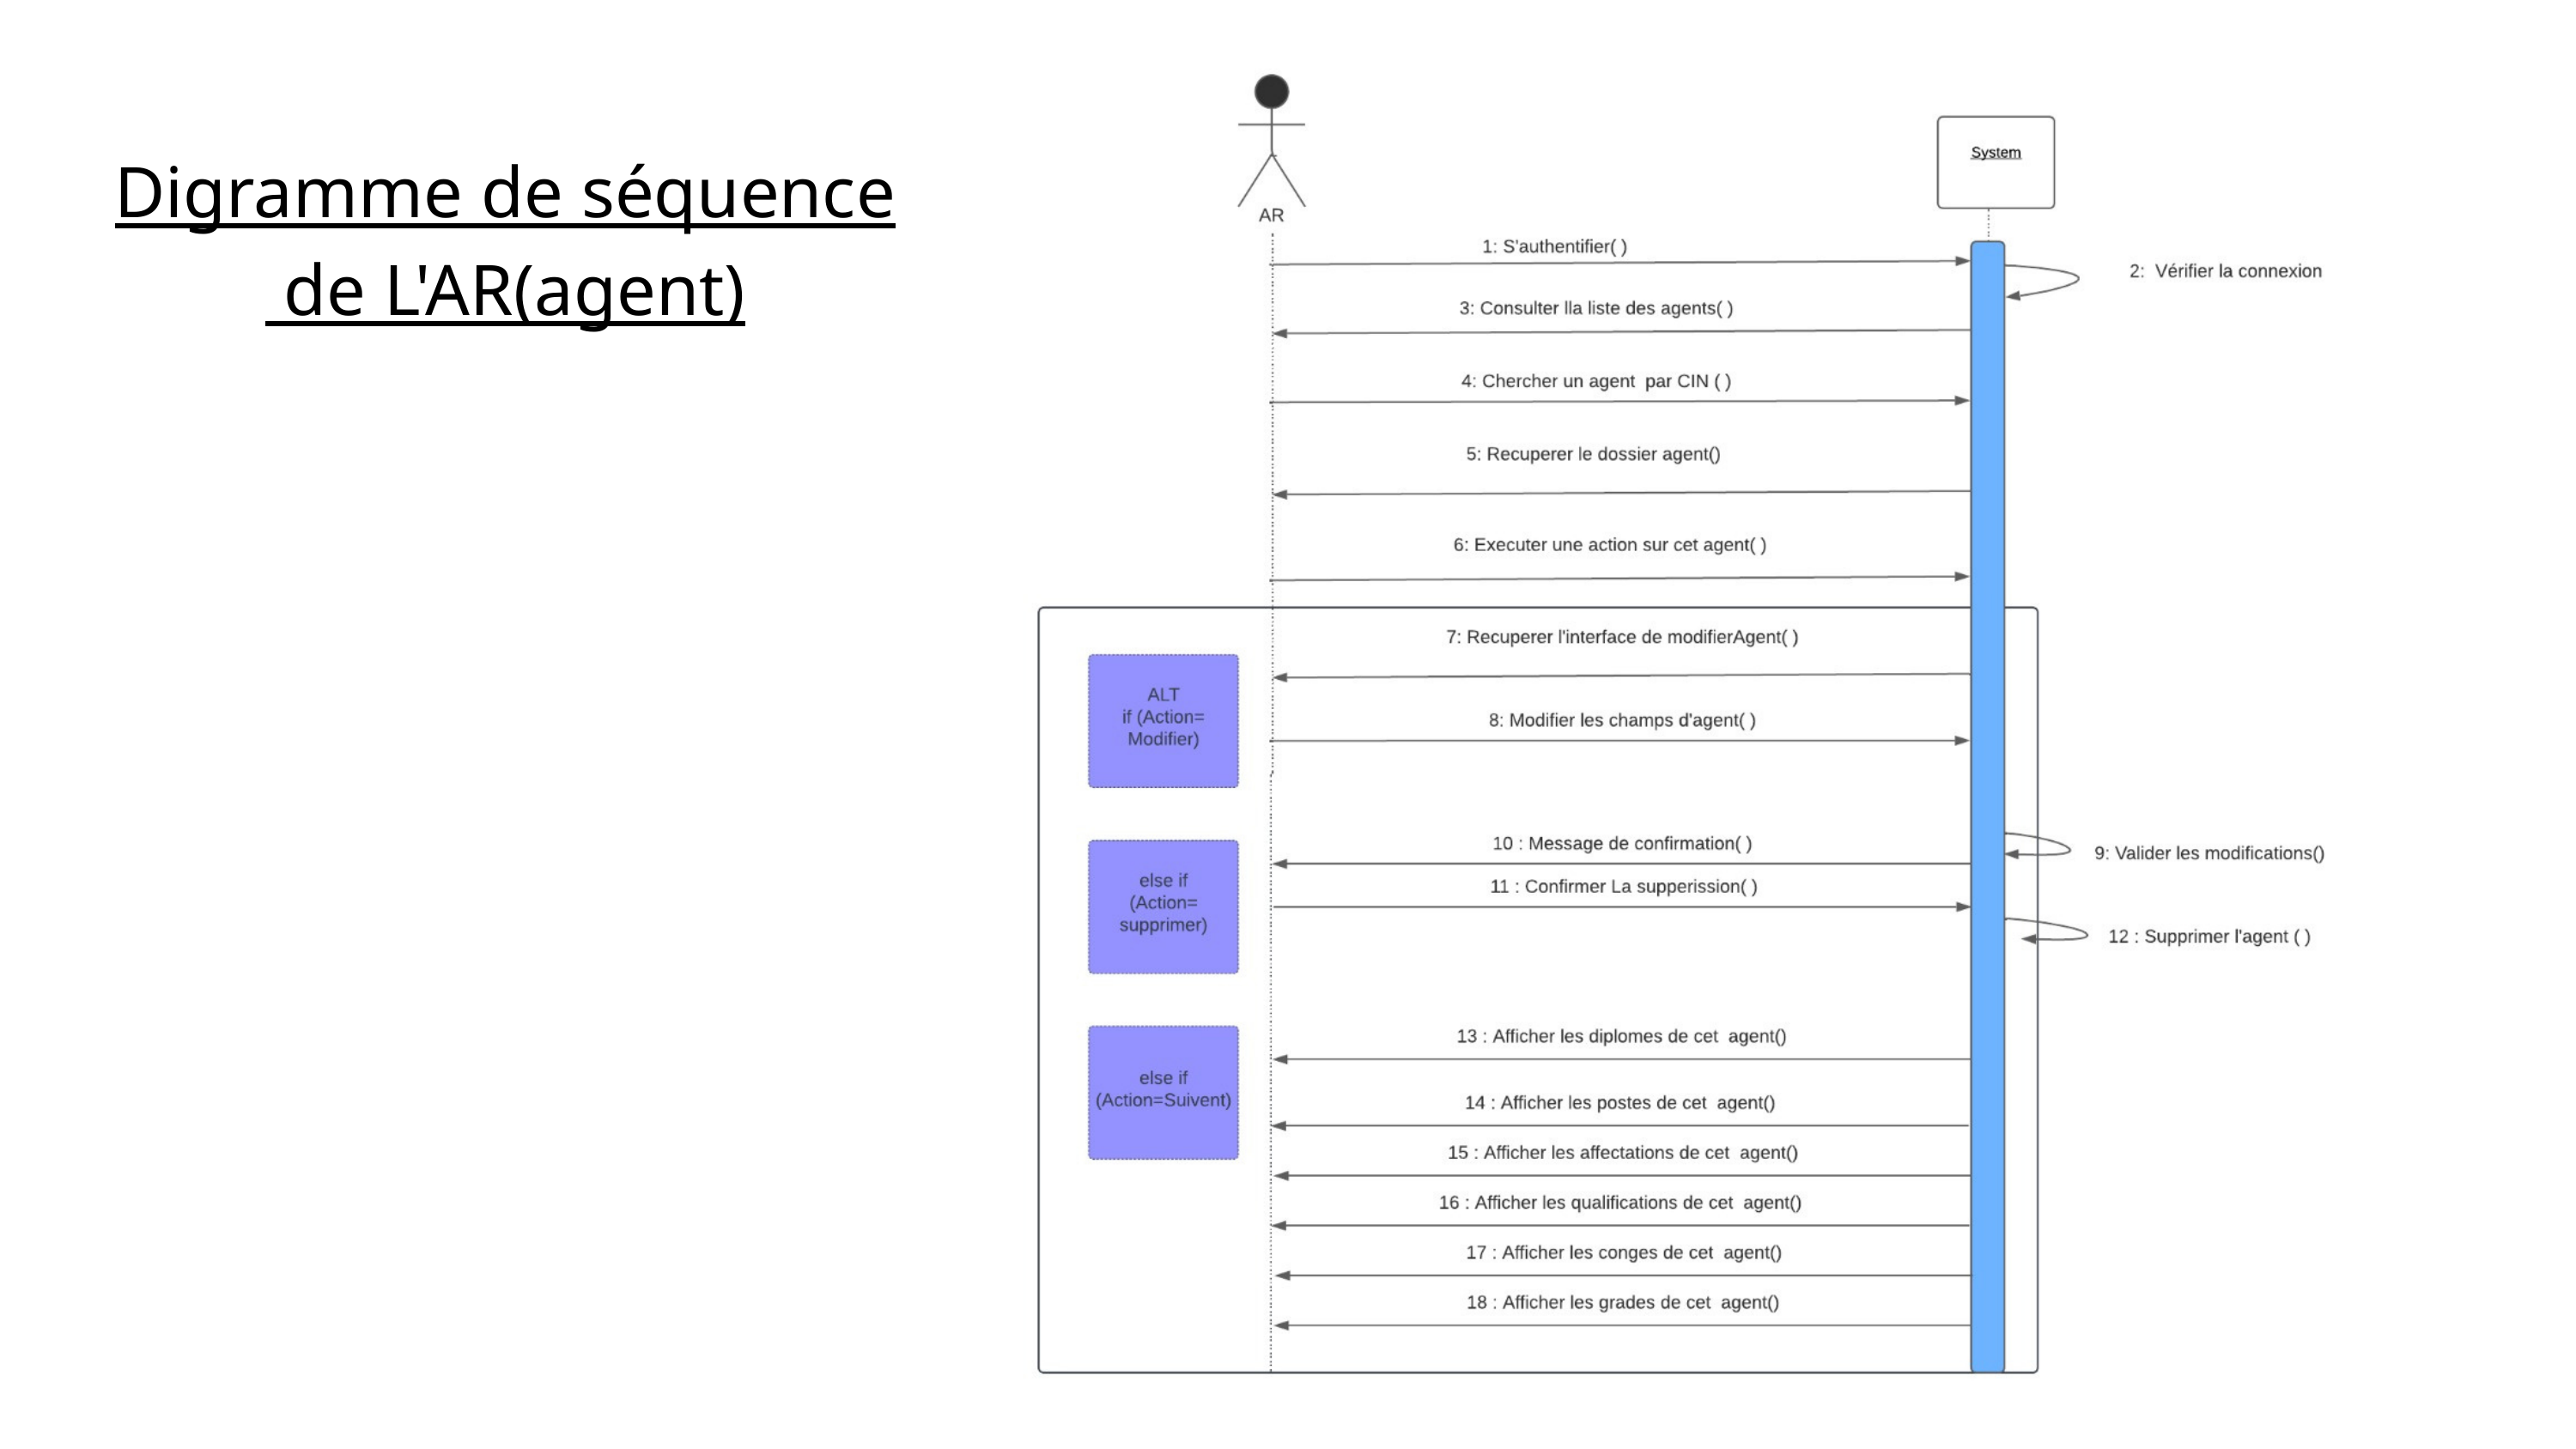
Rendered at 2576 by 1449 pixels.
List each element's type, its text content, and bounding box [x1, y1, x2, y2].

text_box Digramme de séquence de L'AR(agent) [0, 134, 1001, 330]
picture [1005, 42, 2432, 1407]
